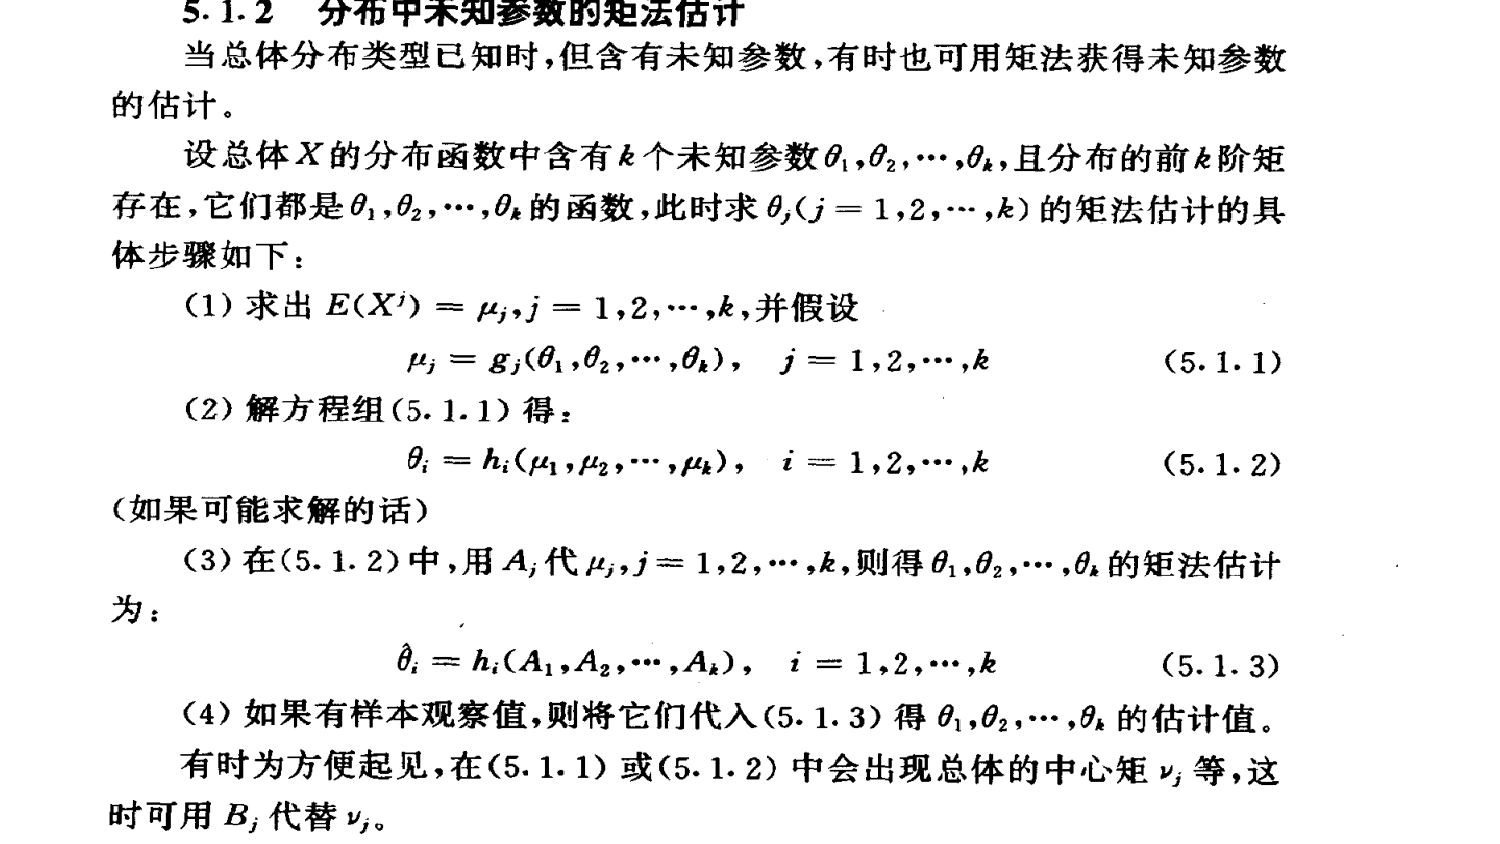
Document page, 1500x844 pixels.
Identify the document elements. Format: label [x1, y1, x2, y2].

picture [93, 0, 1406, 844]
